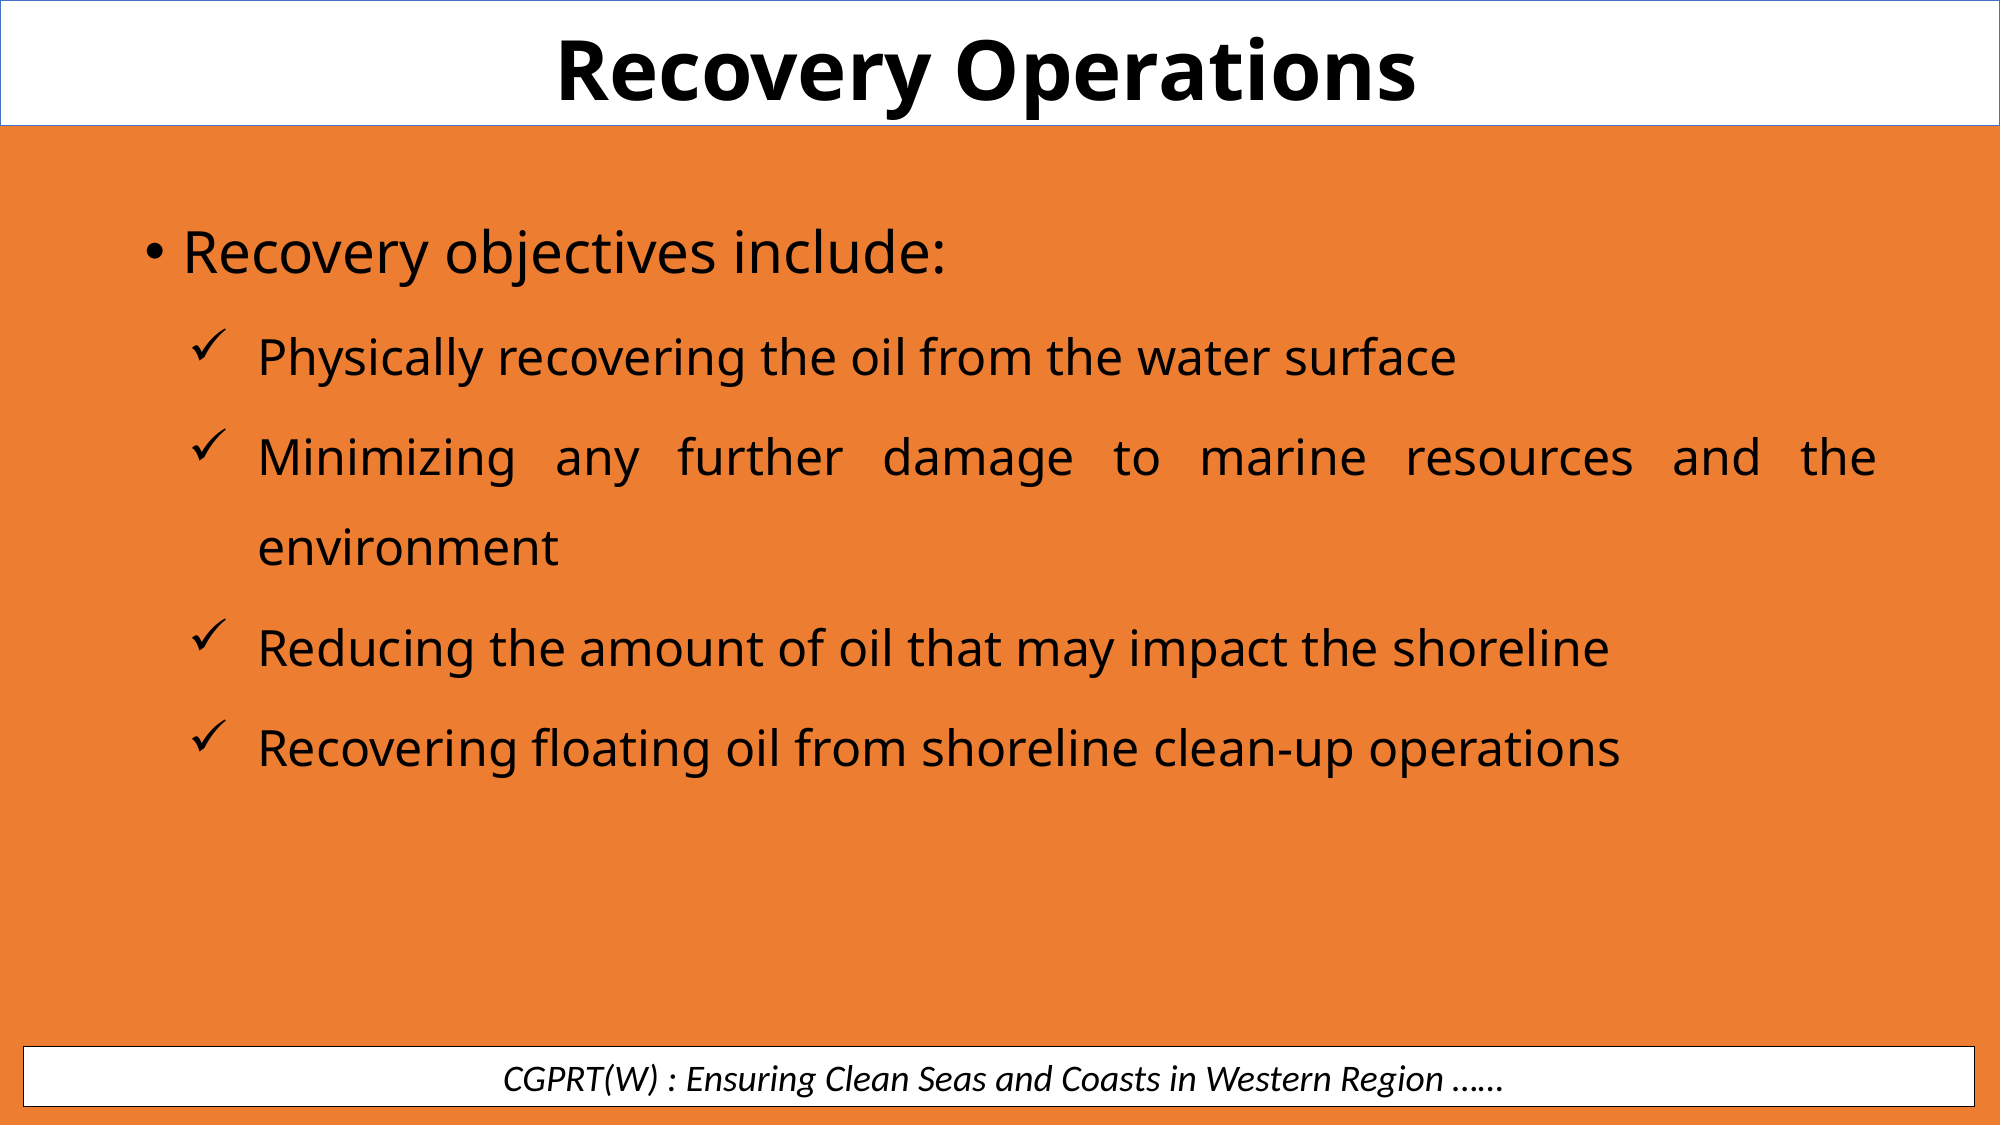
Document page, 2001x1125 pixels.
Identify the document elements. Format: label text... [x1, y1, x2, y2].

text_box CGPRT(W) : Ensuring Clean Seas and Coasts in Western Region …… [23, 1046, 1975, 1107]
text_box [0, 0, 2000, 126]
text_box Recovery objectives include: Physically recovering the oil from the water surface Minimizing any further damage to marine resources and the environment Reducing the amount of oil that may impact the shoreline Recovering floating oil from shoreline clean-up operations [129, 207, 1893, 1064]
text_box Recovery Operations [161, 21, 1811, 114]
